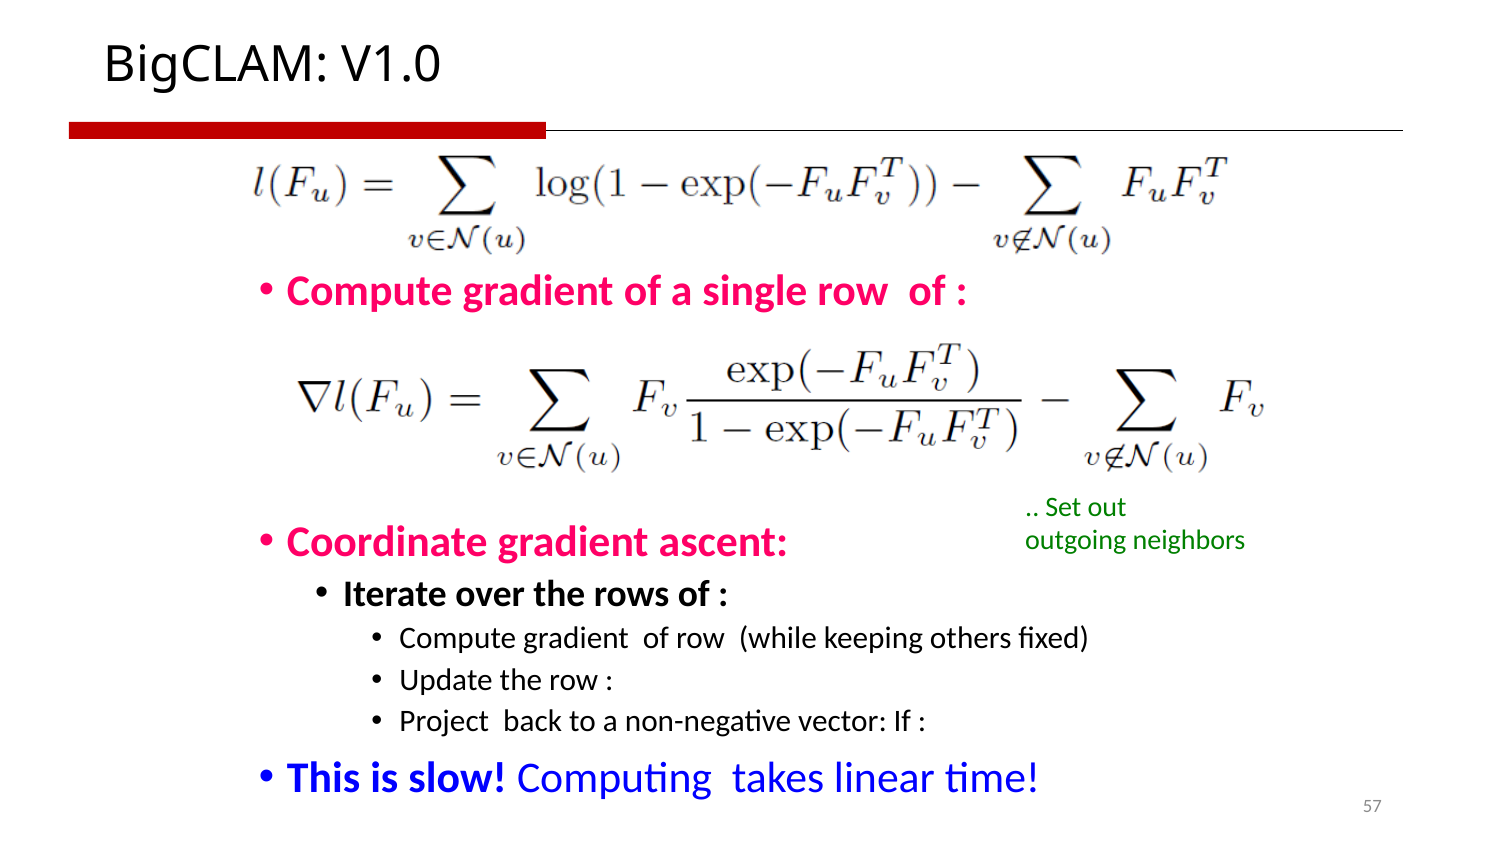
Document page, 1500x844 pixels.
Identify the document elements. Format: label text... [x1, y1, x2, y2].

text_box [68, 131, 243, 140]
picture [286, 323, 1269, 478]
picture [243, 131, 1230, 260]
text_box [68, 121, 547, 130]
title BigCLAM: V1.0 [89, 12, 1383, 118]
slide_number 57 [1059, 782, 1397, 827]
